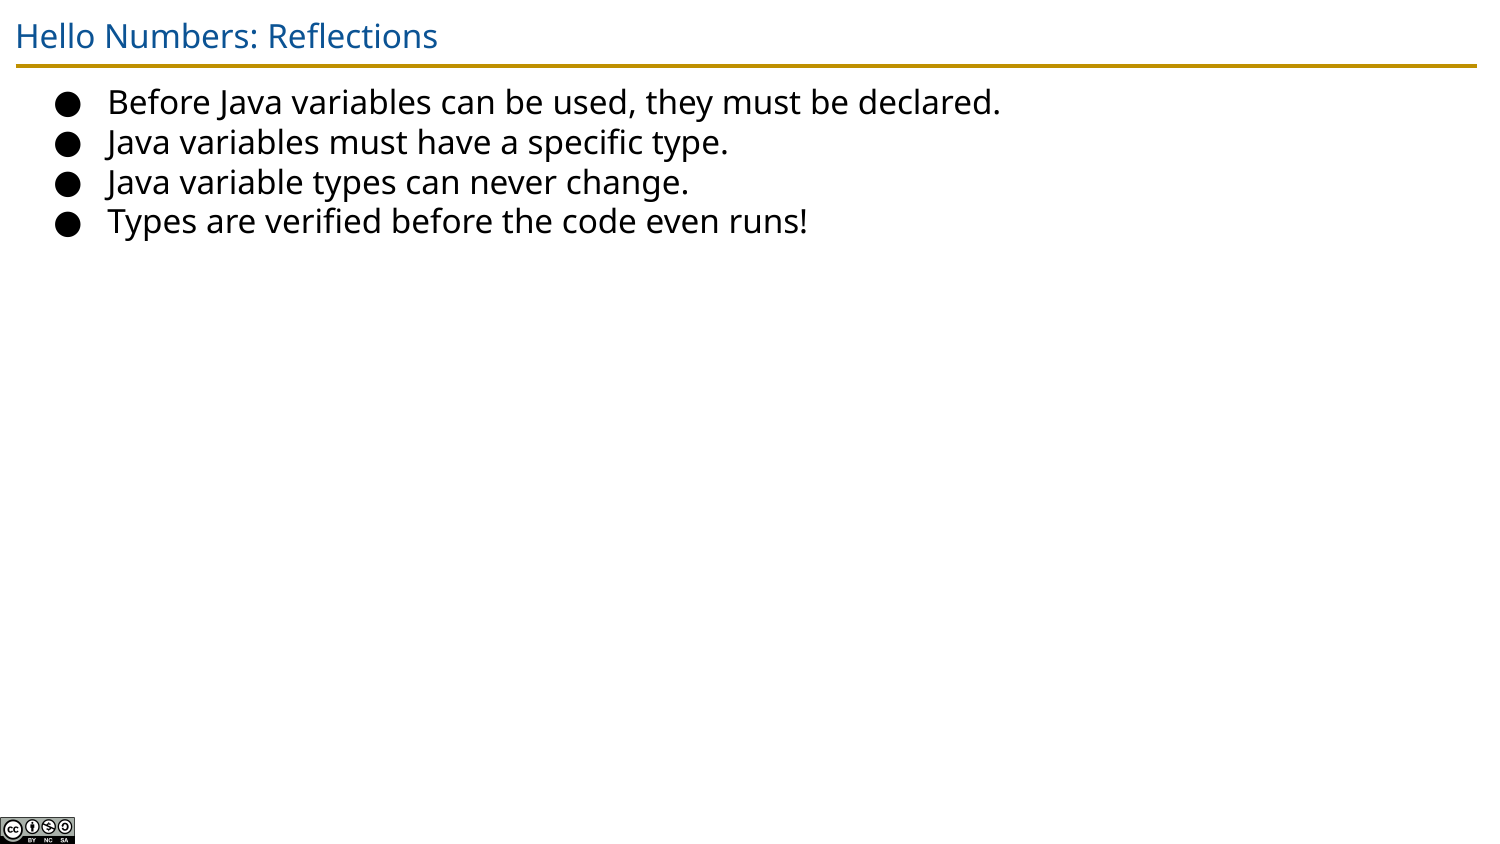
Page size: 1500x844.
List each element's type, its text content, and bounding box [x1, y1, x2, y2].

list Before Java variables can be used, they must be declared. Java variables must have a specific type. Java variable types can never change. Types are verified before the code even runs! [17, 65, 1416, 728]
picture [0, 817, 75, 844]
title Hello Numbers: Reflections [0, 0, 1398, 65]
